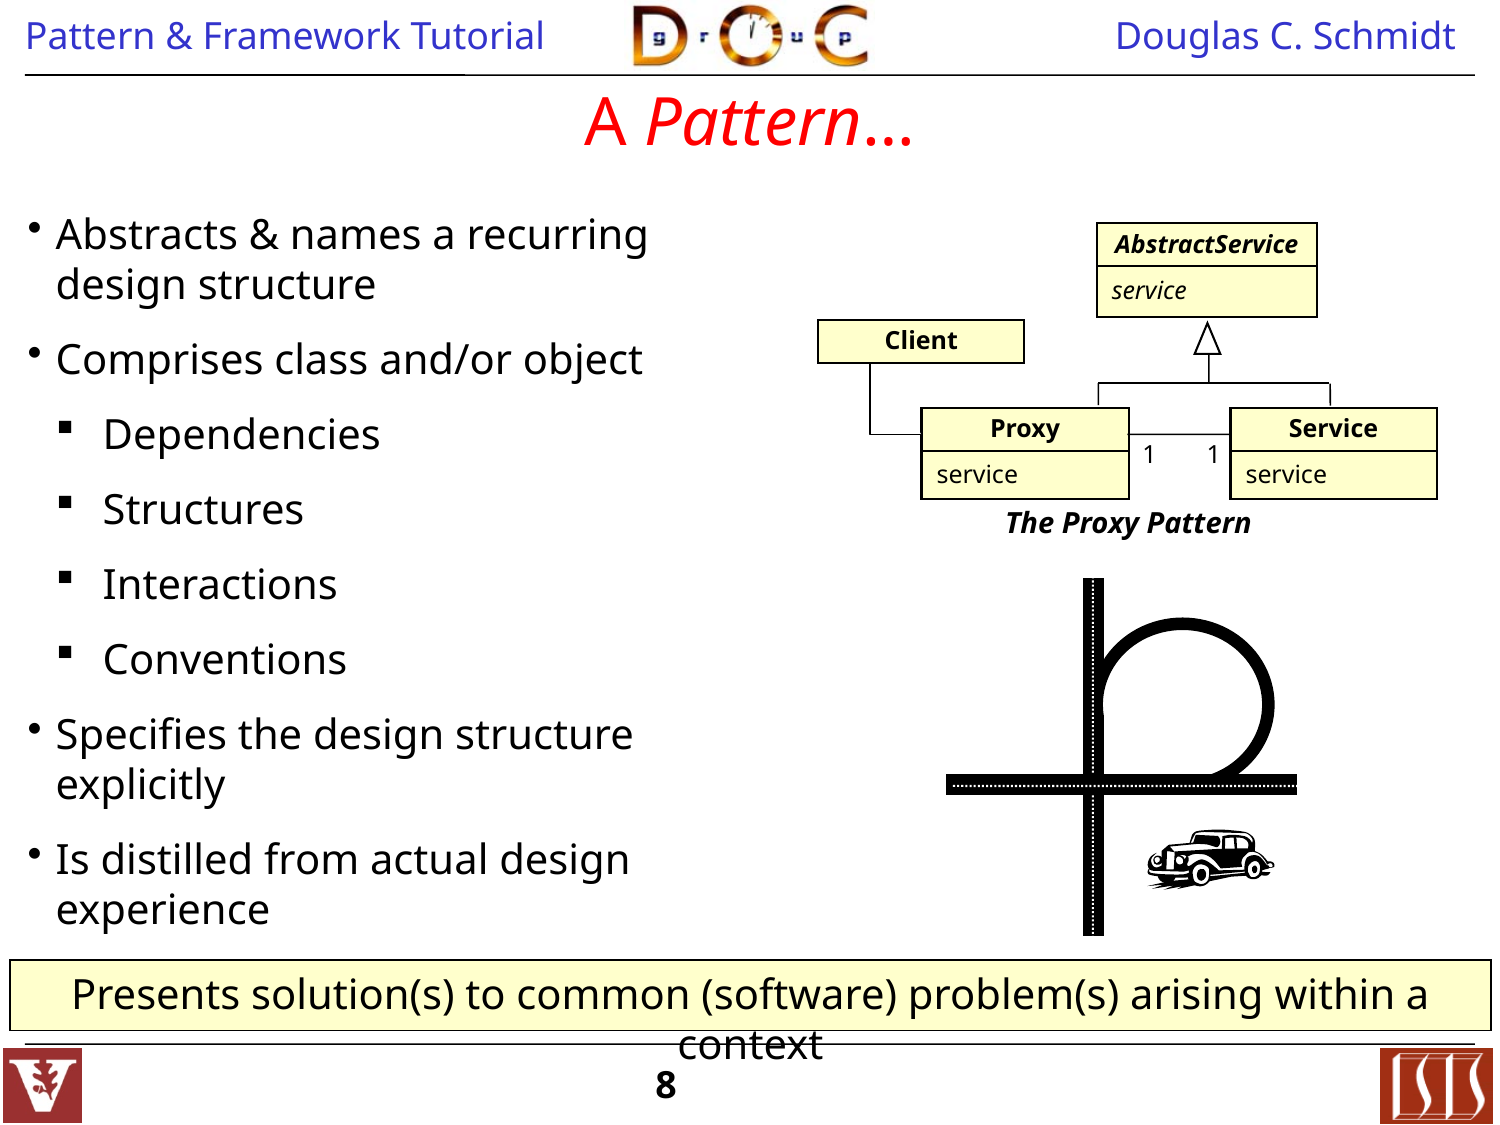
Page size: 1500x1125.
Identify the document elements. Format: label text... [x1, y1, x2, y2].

text_box Presents solution(s) to common (software) problem(s) arising within a context [9, 960, 1492, 1031]
picture [1380, 1048, 1493, 1124]
picture [624, 0, 875, 71]
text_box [817, 223, 1437, 548]
title A Pattern… [24, 87, 1476, 151]
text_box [939, 572, 1316, 944]
list Abstracts & names a recurring design structure Comprises class and/or object Dependencies Structures Interactions Conventions Specifies the design structure explicitly Is distilled from actual design experience [12, 199, 804, 938]
picture [3, 1048, 82, 1123]
